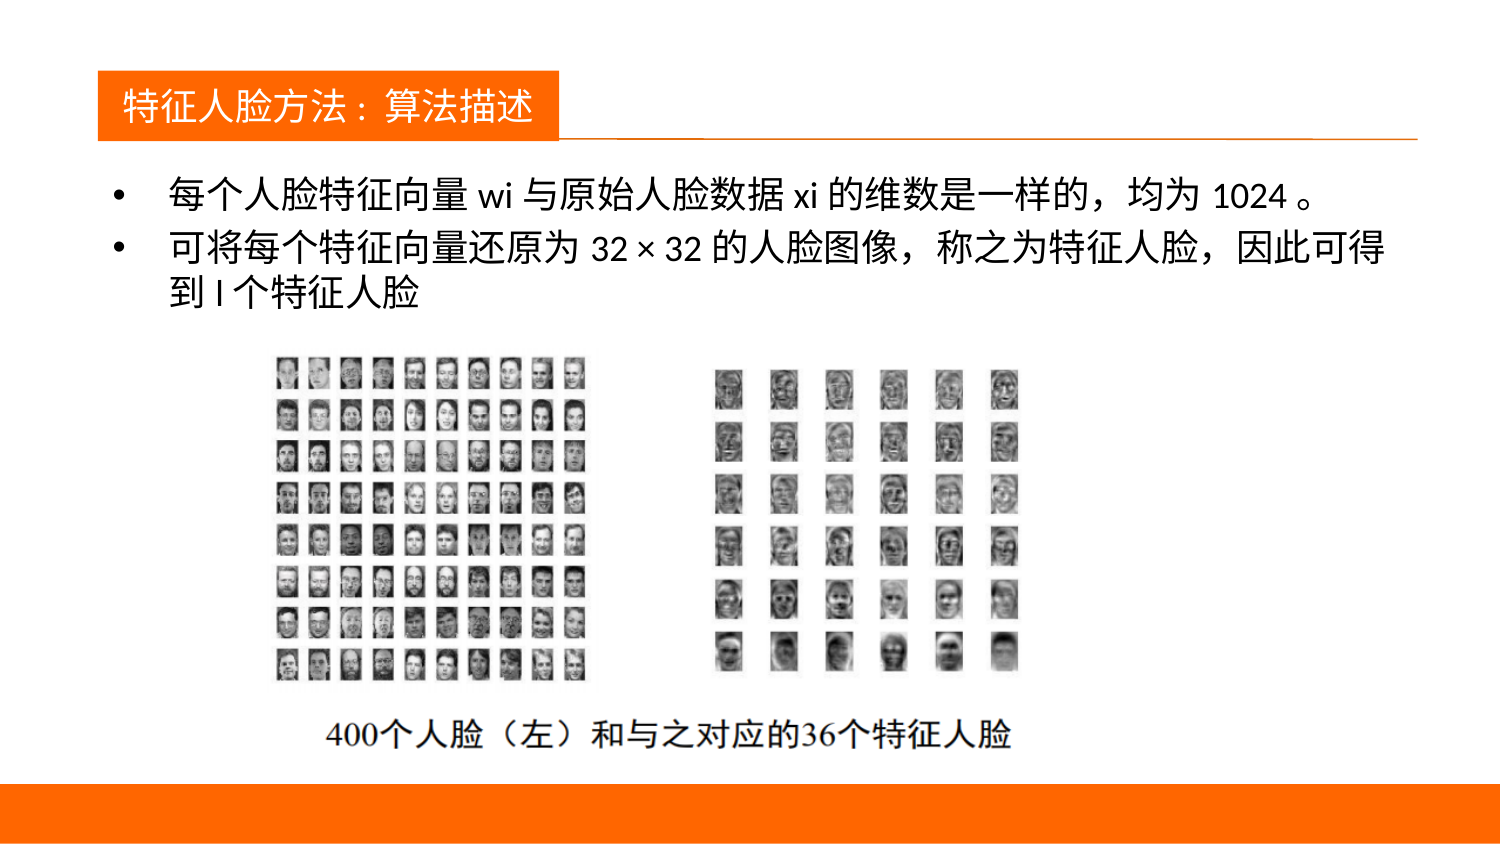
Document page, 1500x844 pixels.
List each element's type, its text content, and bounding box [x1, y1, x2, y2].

text_box 特征人脸方法: 算法描述 [96, 68, 561, 143]
text_box [99, 70, 130, 147]
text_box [266, 347, 1031, 752]
text_box [0, 782, 1500, 844]
text_box 每个人脸特征向量wi与原始人脸数据xi的维数是一样的，均为1024。 可将每个特征向量还原为32 × 32的人脸图像，称之为特征人脸，因此可得到l个特征人脸 [97, 164, 1418, 322]
